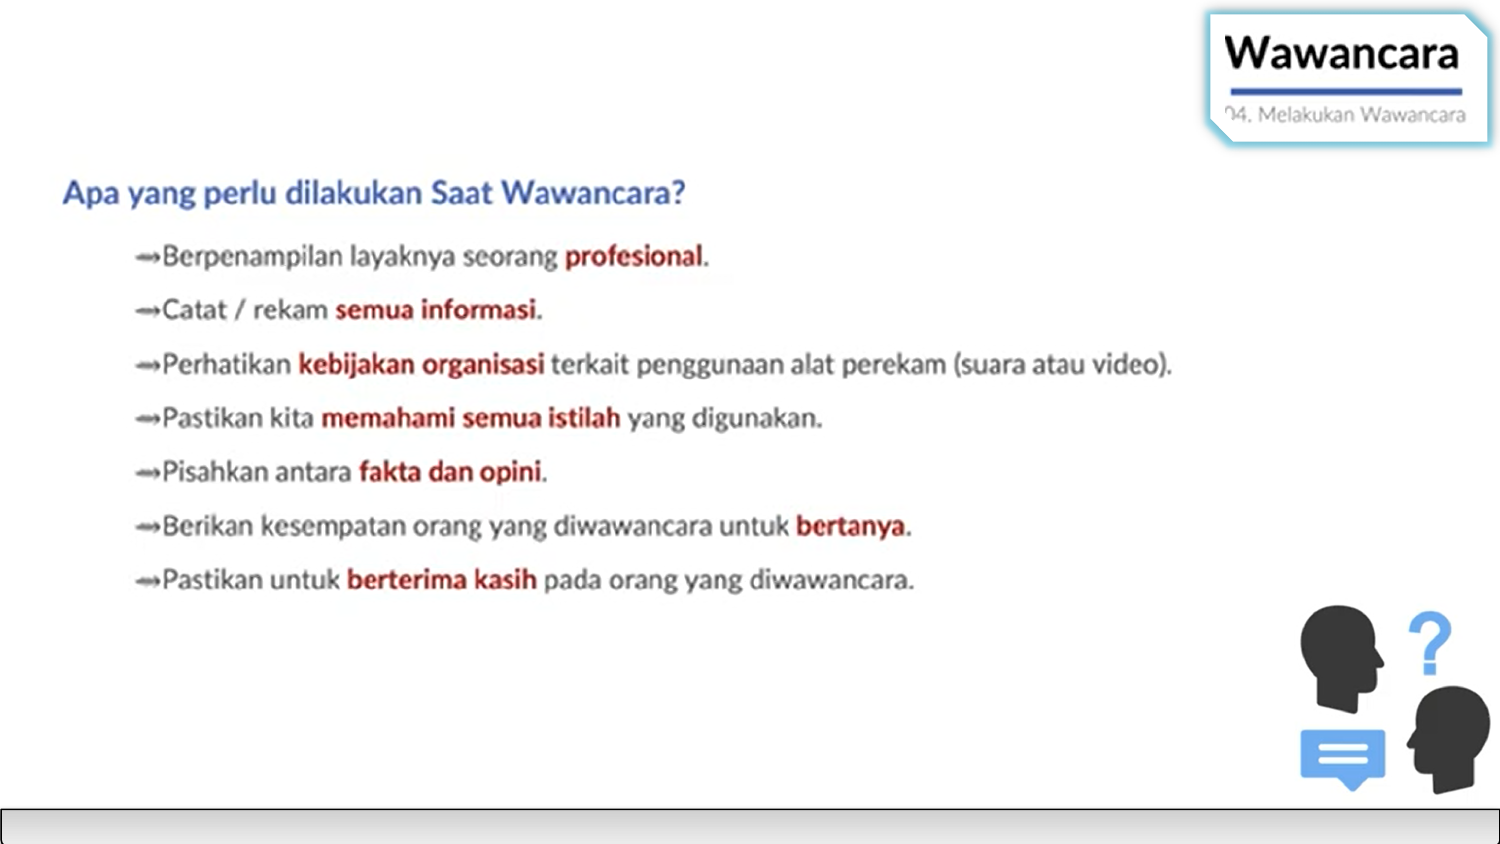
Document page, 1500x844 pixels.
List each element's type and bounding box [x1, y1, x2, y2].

picture [1291, 586, 1492, 804]
picture [45, 153, 1197, 617]
picture [1217, 21, 1481, 135]
text_box [0, 808, 1500, 844]
